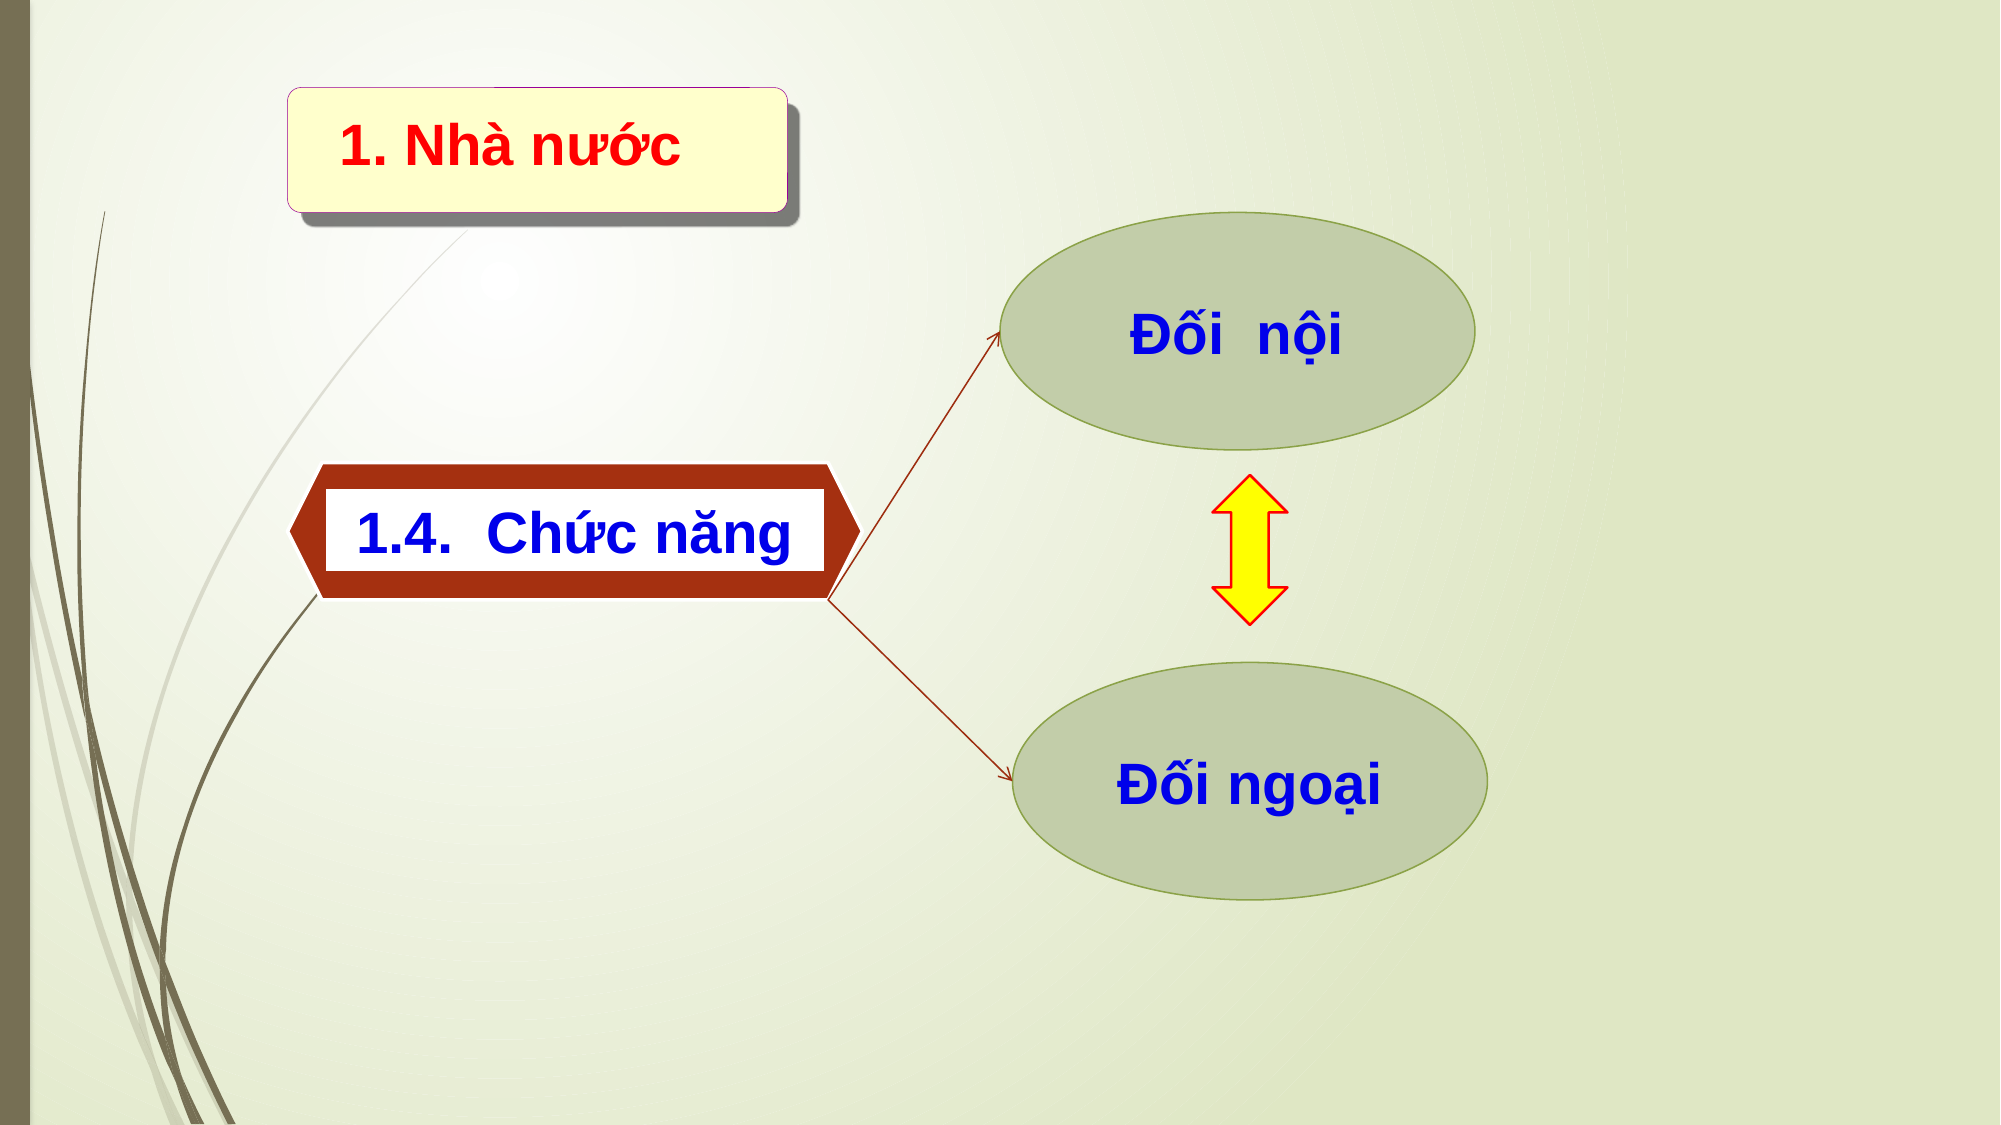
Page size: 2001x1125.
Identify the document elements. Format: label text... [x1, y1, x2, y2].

text_box Đối ngoại [1012, 661, 1489, 901]
text_box 1.4. Chức năng [324, 486, 826, 573]
text_box [1211, 474, 1289, 626]
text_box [862, 330, 1001, 530]
text_box [287, 87, 788, 213]
text_box [285, 460, 857, 602]
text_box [862, 530, 1013, 782]
text_box 1. Nhà nước [324, 99, 788, 185]
text_box Đối nội [999, 211, 1476, 451]
